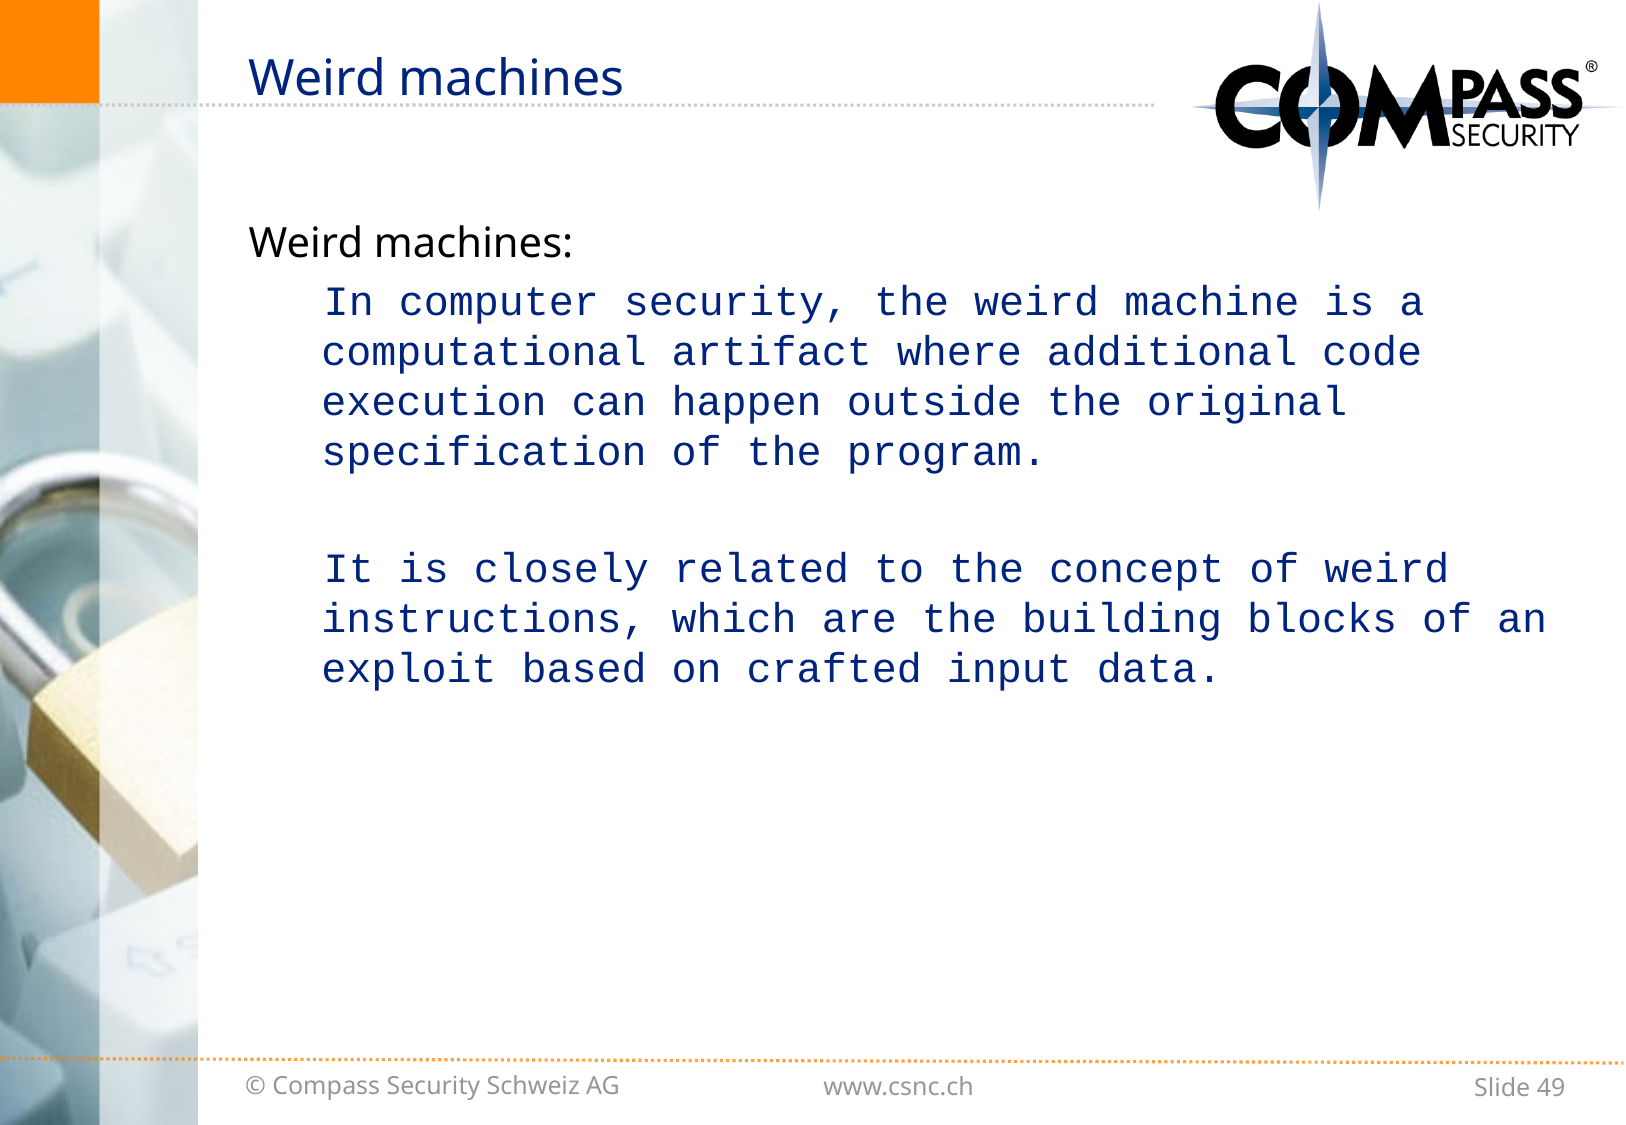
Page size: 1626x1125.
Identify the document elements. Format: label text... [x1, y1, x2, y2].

picture [1192, 1, 1624, 212]
picture [0, 0, 198, 1125]
list Weird machines: In computer security, the weird machine is a computational artifact where additional code execution can happen outside the original specification of the program. It is closely related to the concept of weird instructions, which are the building blocks of an exploit based on crafted input data. [233, 208, 1584, 1033]
title Weird machines [233, 0, 1144, 151]
